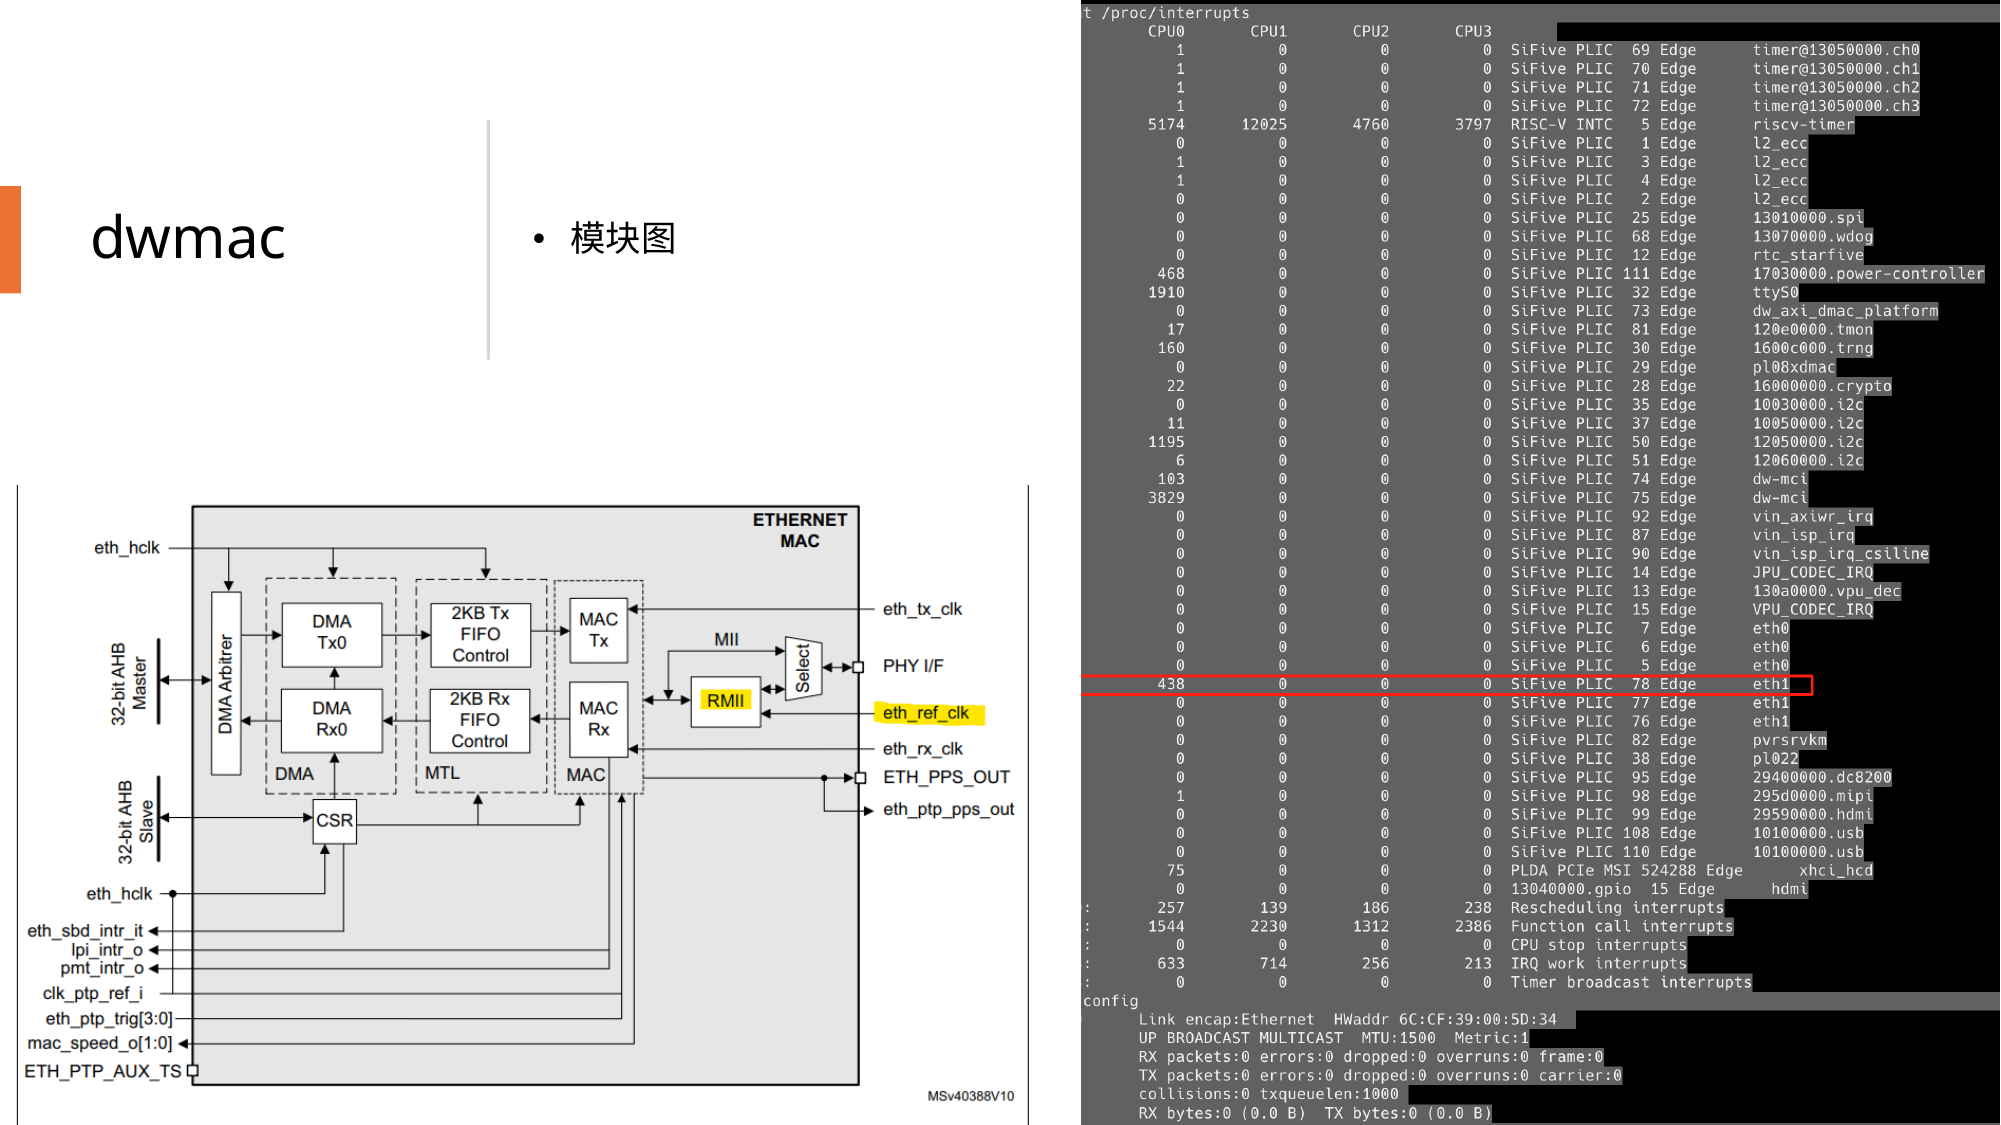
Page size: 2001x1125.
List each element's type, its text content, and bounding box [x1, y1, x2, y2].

text_box [485, 118, 491, 361]
text_box [0, 0, 1080, 1125]
picture [1080, 0, 2000, 1125]
picture [0, 484, 1051, 1125]
list 模块图 [517, 67, 1050, 413]
title dwmac [75, 67, 466, 413]
text_box [0, 185, 22, 295]
